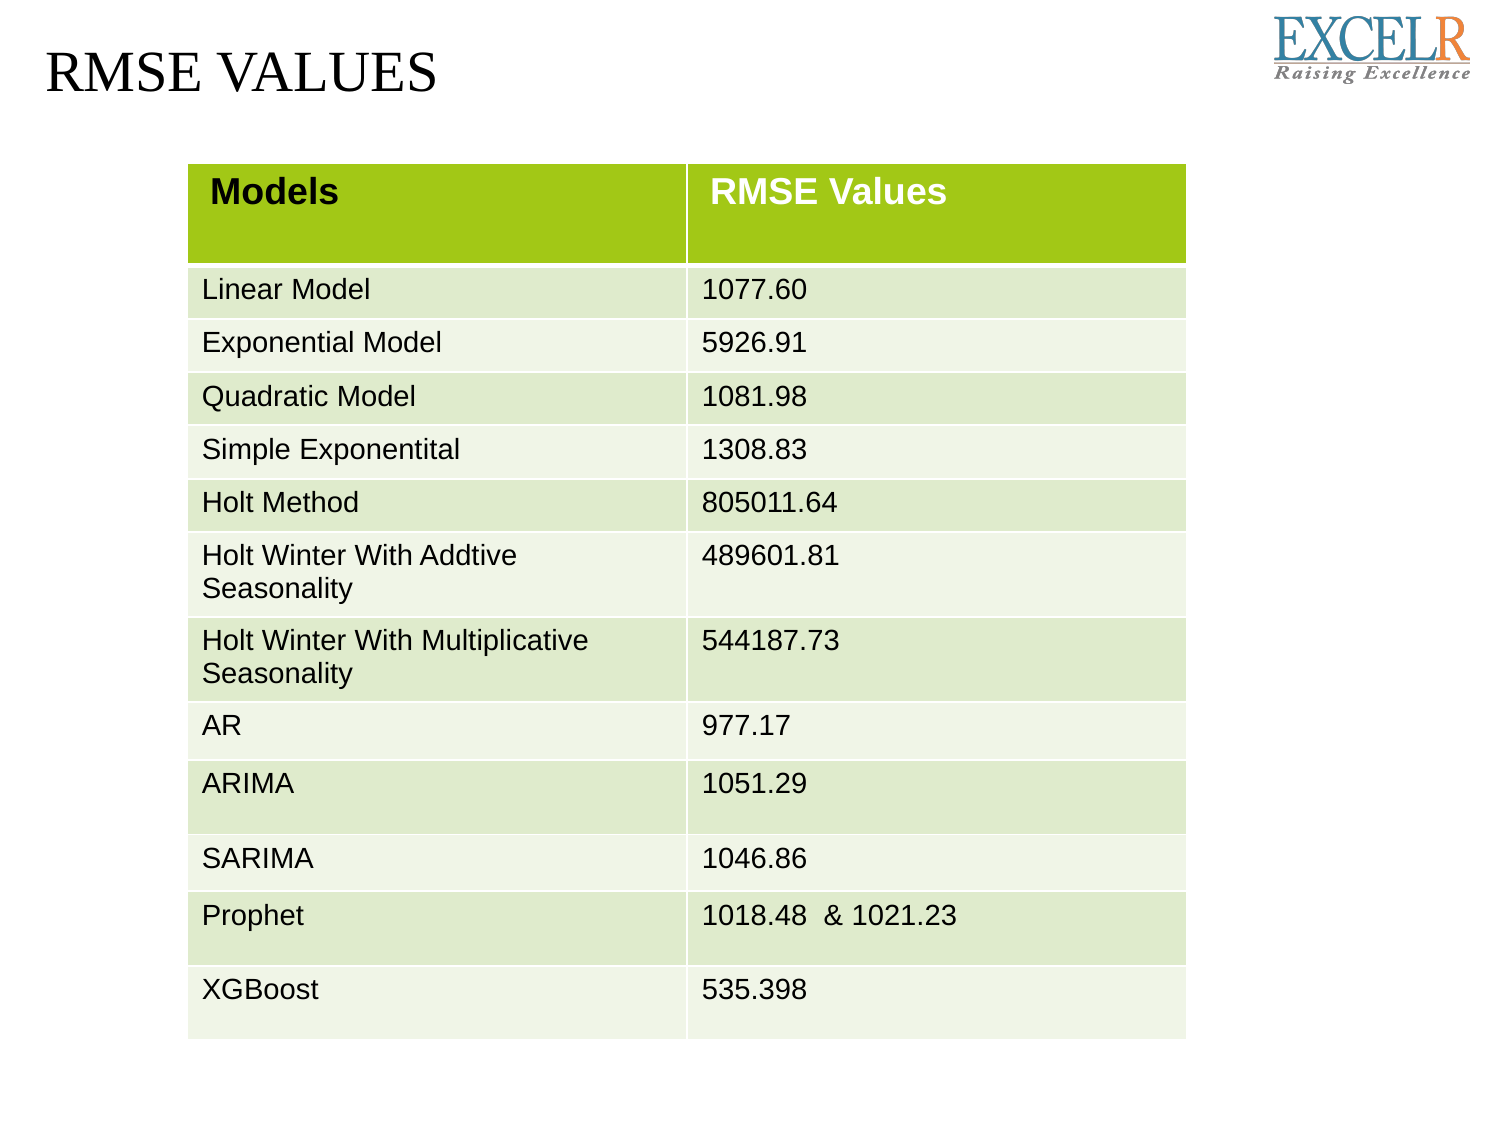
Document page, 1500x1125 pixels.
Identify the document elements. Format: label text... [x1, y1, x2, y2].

table_cell 1308.83 [688, 426, 1186, 478]
picture [1274, 16, 1470, 85]
table_header Models [188, 164, 686, 263]
table_cell Holt Winter With Multiplicative Seasonality [188, 618, 686, 701]
table_cell Exponential Model [188, 320, 686, 371]
text_box RMSE VALUES [30, 26, 1113, 111]
table_cell SARIMA [188, 835, 686, 890]
table_cell ARIMA [188, 761, 686, 834]
table_cell 5926.91 [688, 320, 1186, 371]
table_cell 1046.86 [688, 835, 1186, 890]
table_cell Holt Method [188, 480, 686, 531]
table_cell 1051.29 [688, 761, 1186, 834]
table_cell 544187.73 [688, 618, 1186, 701]
table_cell Quadratic Model [188, 373, 686, 424]
table_cell Prophet [188, 892, 686, 965]
table_cell 1081.98 [688, 373, 1186, 424]
table_cell Linear Model [188, 268, 686, 318]
table_cell Holt Winter With Addtive Seasonality [188, 533, 686, 616]
table_cell 977.17 [688, 703, 1186, 759]
table_cell 1018.48 & 1021.23 [688, 892, 1186, 965]
table_cell 489601.81 [688, 533, 1186, 616]
table_cell XGBoost [188, 967, 686, 1039]
table_cell Simple Exponentital [188, 426, 686, 478]
table_cell 1077.60 [688, 268, 1186, 318]
table_cell 805011.64 [688, 480, 1186, 531]
table_cell 535.398 [688, 967, 1186, 1039]
table_header RMSE Values [688, 164, 1186, 263]
table_cell AR [188, 703, 686, 759]
